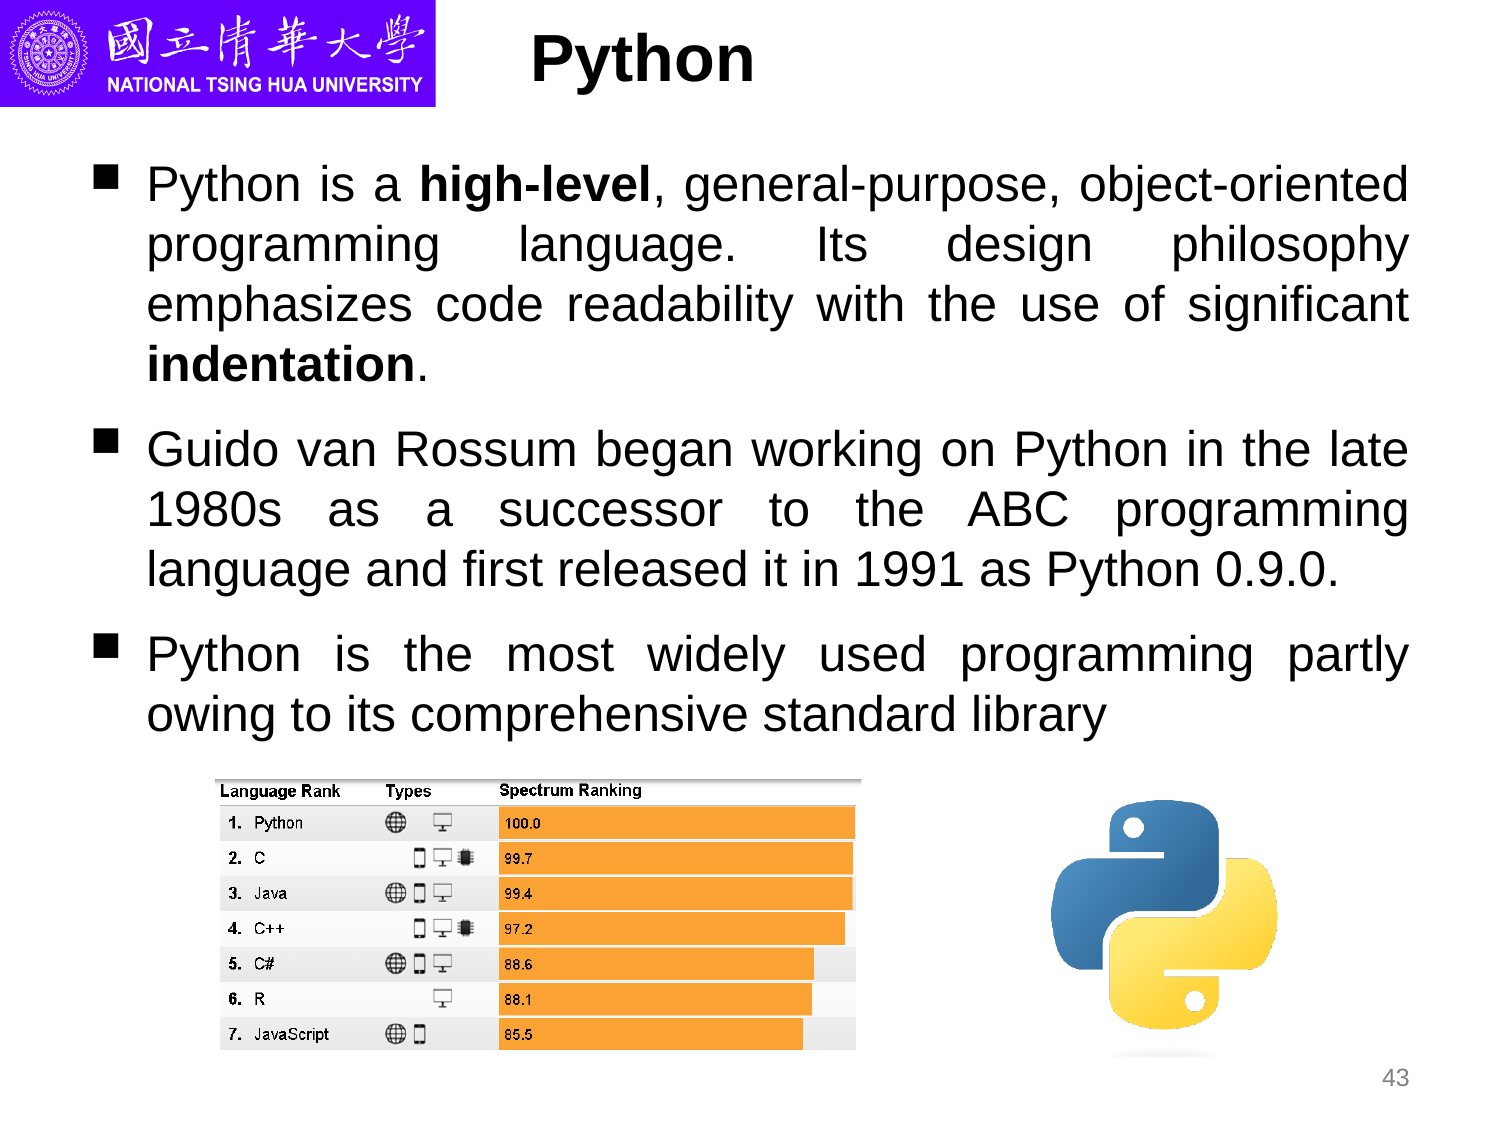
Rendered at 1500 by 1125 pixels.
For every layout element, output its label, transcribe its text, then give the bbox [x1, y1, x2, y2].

picture [0, 0, 436, 107]
list Python is a high-level, general-purpose, object-oriented programming language. Its design philosophy emphasizes code readability with the use of significant indentation. Guido van Rossum began working on Python in the late 1980s as a successor to the ABC programming language and first released it in 1991 as Python 0.9.0. Python is the most widely used programming partly owing to its comprehensive standard library [75, 144, 1425, 1032]
title Python [515, 0, 1425, 107]
picture [214, 779, 862, 1051]
picture [1051, 800, 1286, 1057]
slide_number 43 [1308, 1050, 1425, 1103]
